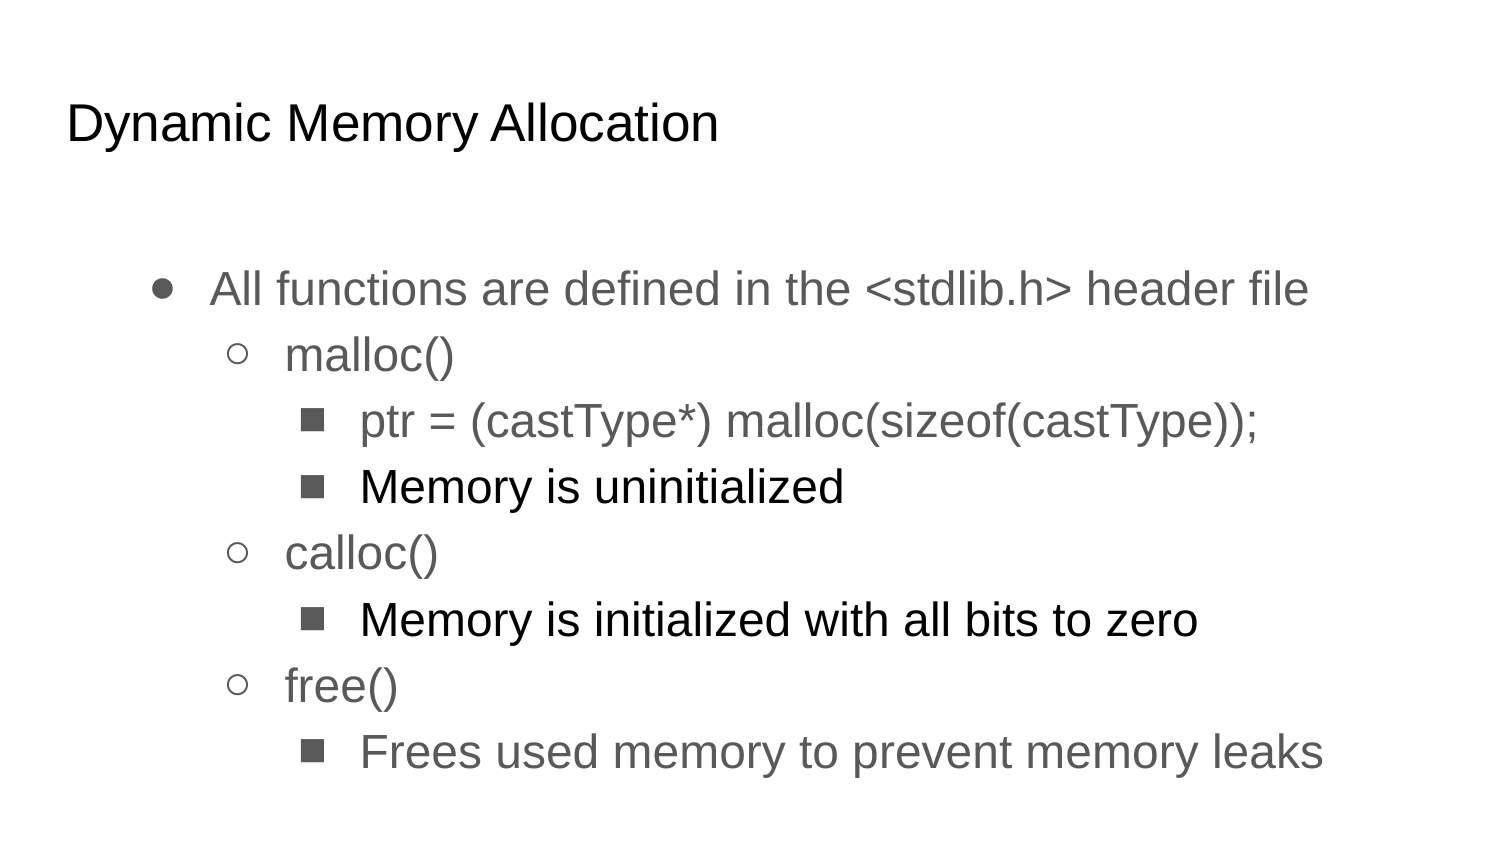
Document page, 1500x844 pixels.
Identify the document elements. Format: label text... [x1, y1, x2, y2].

title Dynamic Memory Allocation [51, 72, 1449, 167]
list All functions are defined in the <stdlib.h> header file malloc() ptr = (castType*) malloc(sizeof(castType)); Memory is uninitialized calloc() Memory is initialized with all bits to zero free() Frees used memory to prevent memory leaks [119, 233, 1381, 844]
